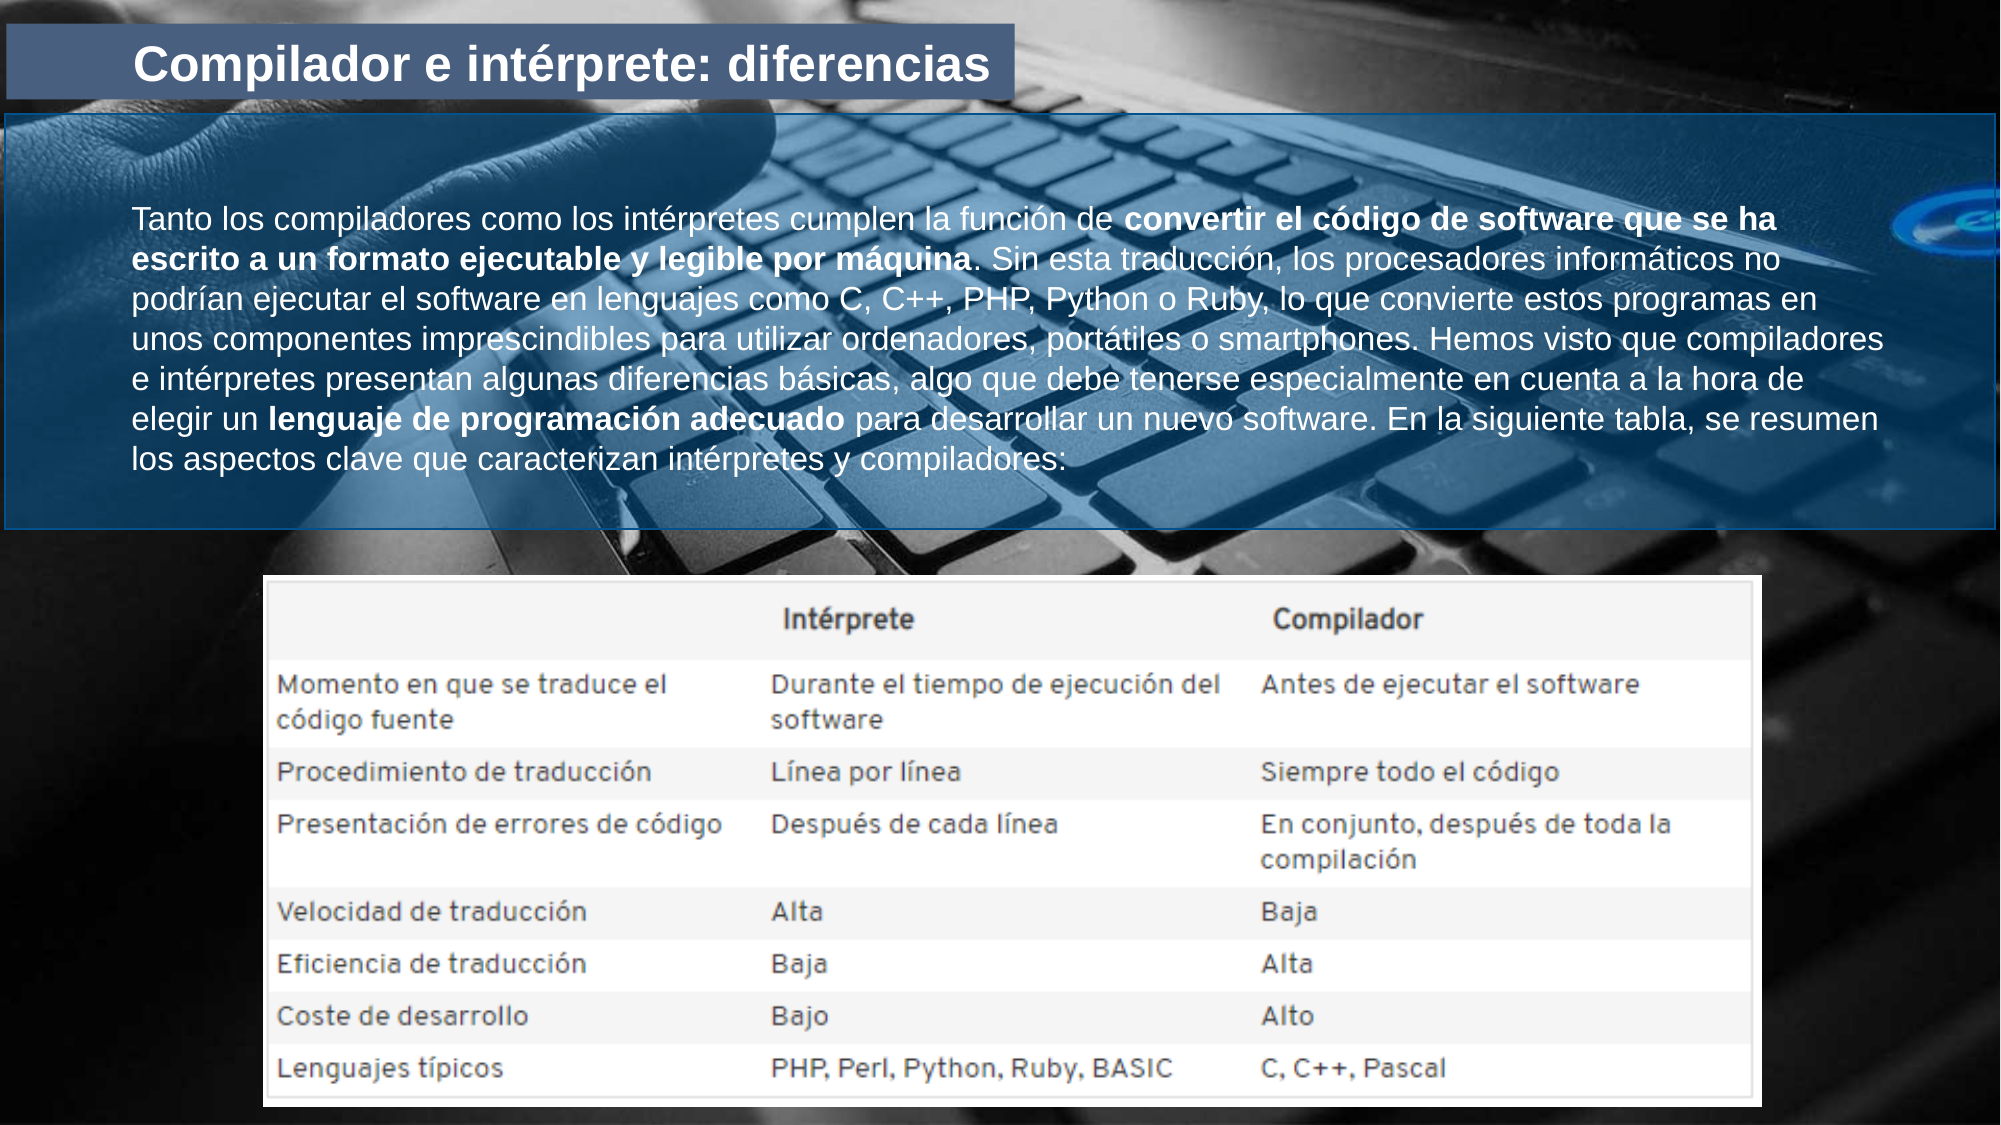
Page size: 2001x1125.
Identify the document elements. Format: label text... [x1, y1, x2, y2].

text_box Compilador e intérprete: diferencias [6, 23, 1015, 100]
text_box Tanto los compiladores como los intérpretes cumplen la función de convertir el código de software que se ha escrito a un formato ejecutable y legible por máquina. Sin esta traducción, los procesadores informáticos no podrían ejecutar el software en lenguajes como C, C++, PHP, Python o Ruby, lo que convierte estos programas en unos componentes imprescindibles para utilizar ordenadores, portátiles o smartphones. Hemos visto que compiladores e intérpretes presentan algunas diferencias básicas, algo que debe tenerse especialmente en cuenta a la hora de elegir un lenguaje de programación adecuado para desarrollar un nuevo software. En la siguiente tabla, se resumen los aspectos clave que caracterizan intérpretes y compiladores: [116, 189, 1909, 488]
picture [0, 0, 2001, 1125]
text_box [4, 114, 1996, 529]
